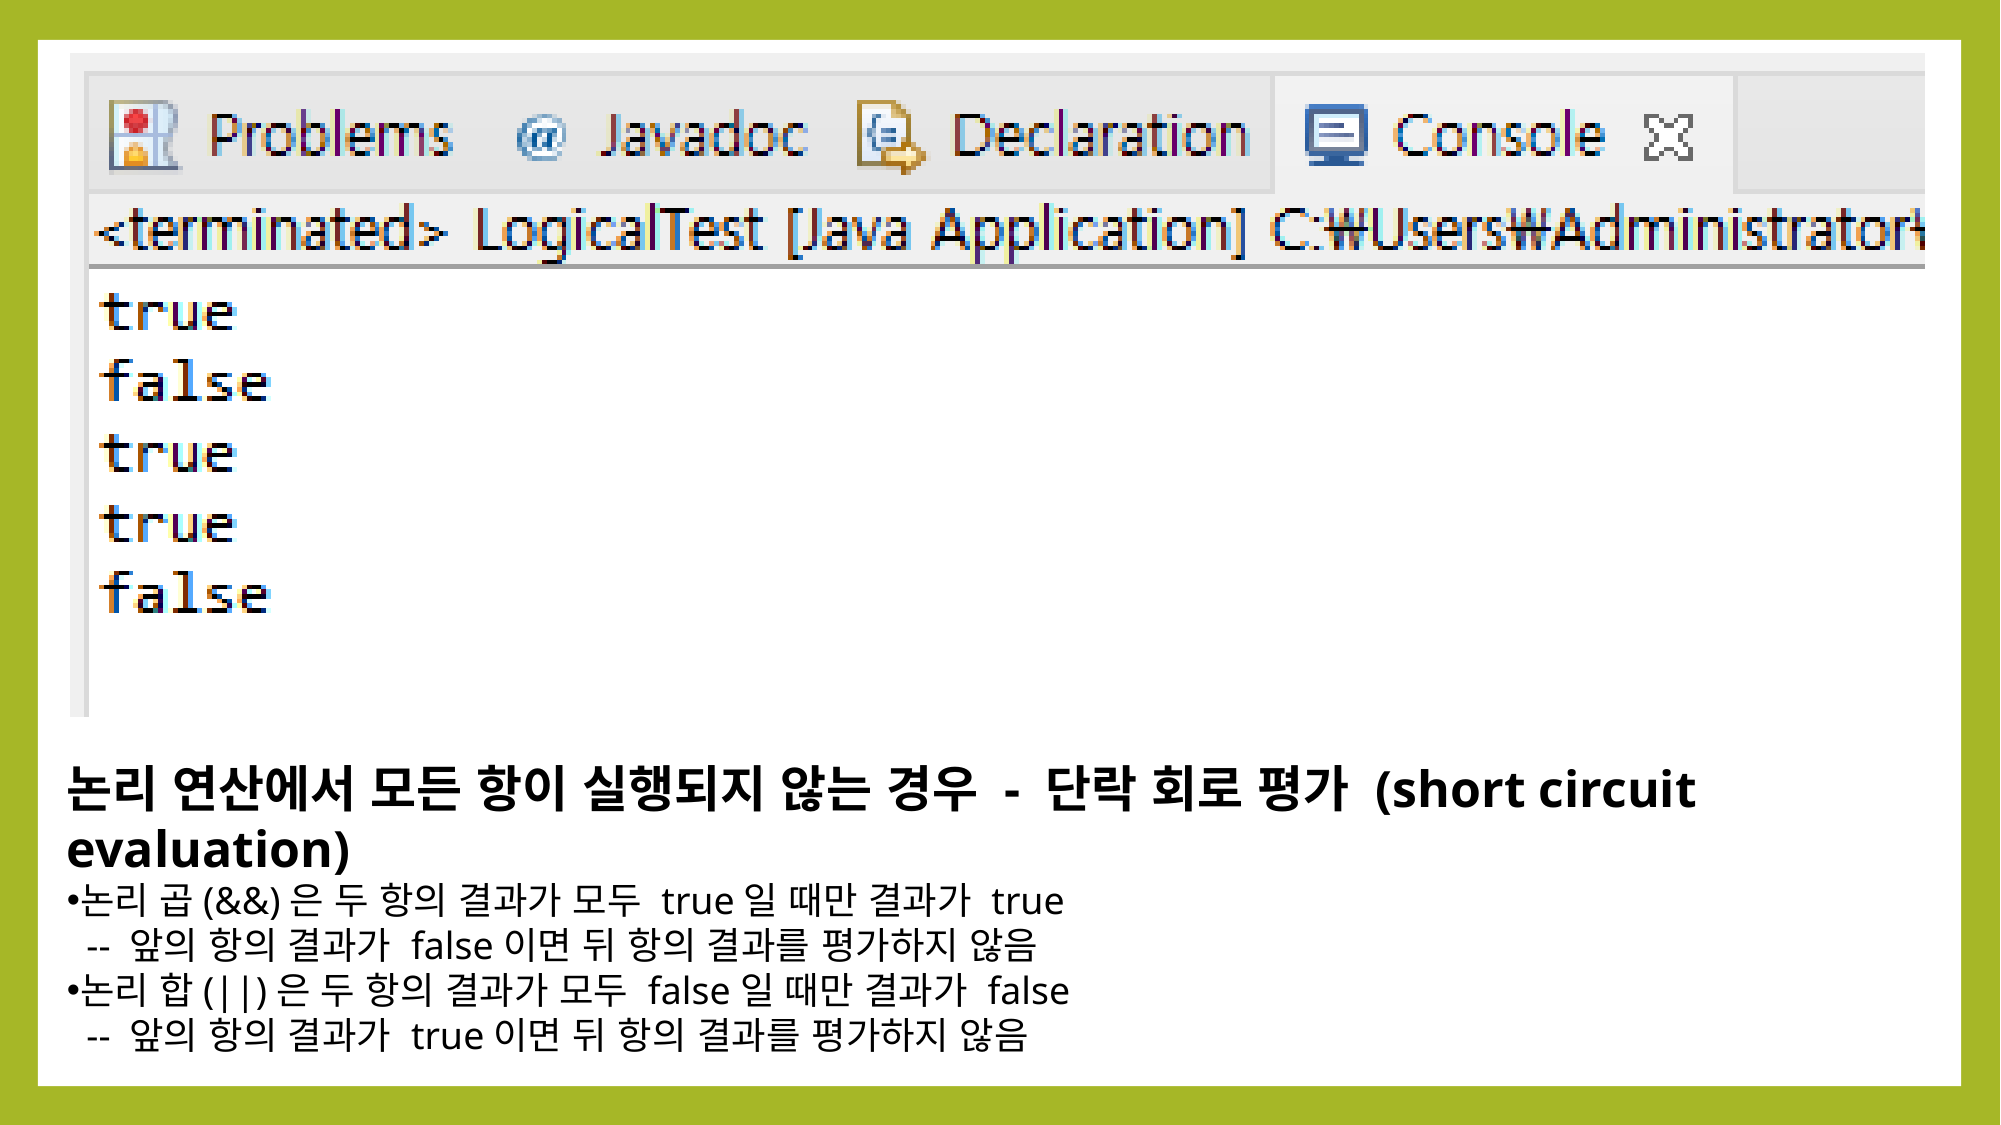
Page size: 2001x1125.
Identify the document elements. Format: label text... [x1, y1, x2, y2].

text_box 논리 연산에서 모든 항이 실행되지 않는 경우 - 단락 회로 평가 (short circuit evaluation) 논리 곱(&&)은 두 항의 결과가 모두 true일 때만 결과가 true -- 앞의 항의 결과가 false이면 뒤 항의 결과를 평가하지 않음 논리 합(||)은 두 항의 결과가 모두 false일 때만 결과가 false -- 앞의 항의 결과가 true이면 뒤 항의 결과를 평가하지 않음 [52, 749, 1943, 1065]
picture [70, 53, 1925, 717]
